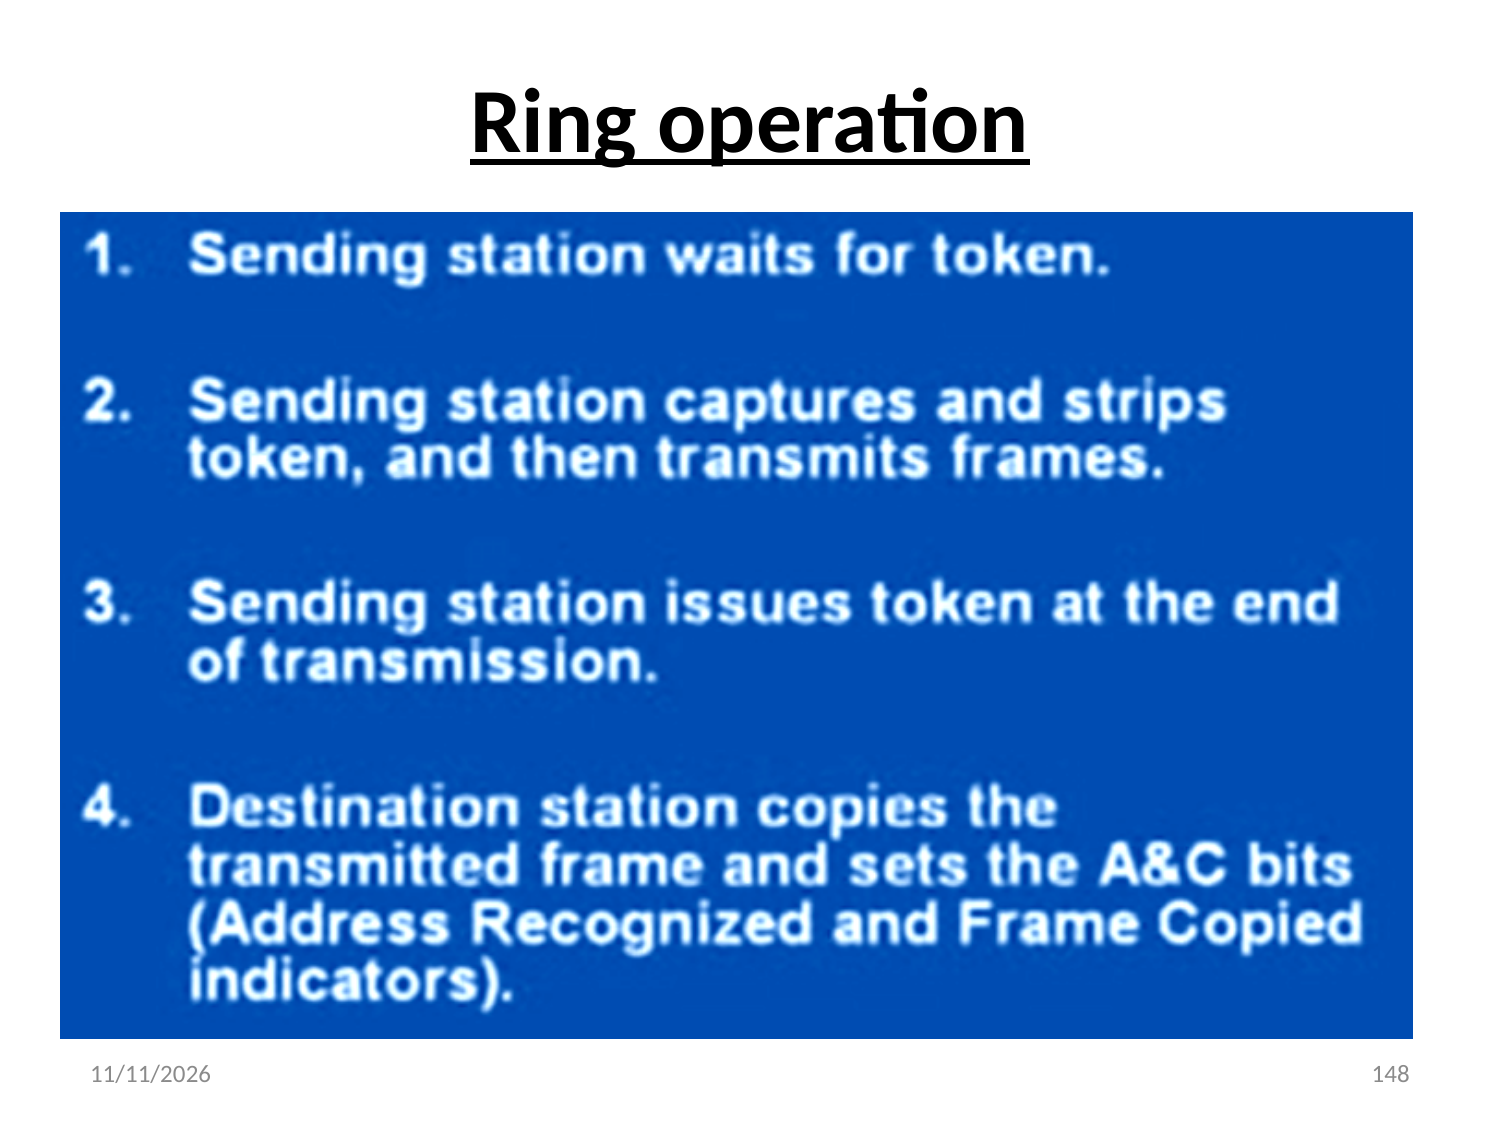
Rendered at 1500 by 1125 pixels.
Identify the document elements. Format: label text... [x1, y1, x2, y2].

slide_number 148 [1074, 1042, 1425, 1103]
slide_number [75, 1047, 425, 1103]
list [60, 212, 1413, 1039]
title Ring operation [75, 45, 1425, 188]
